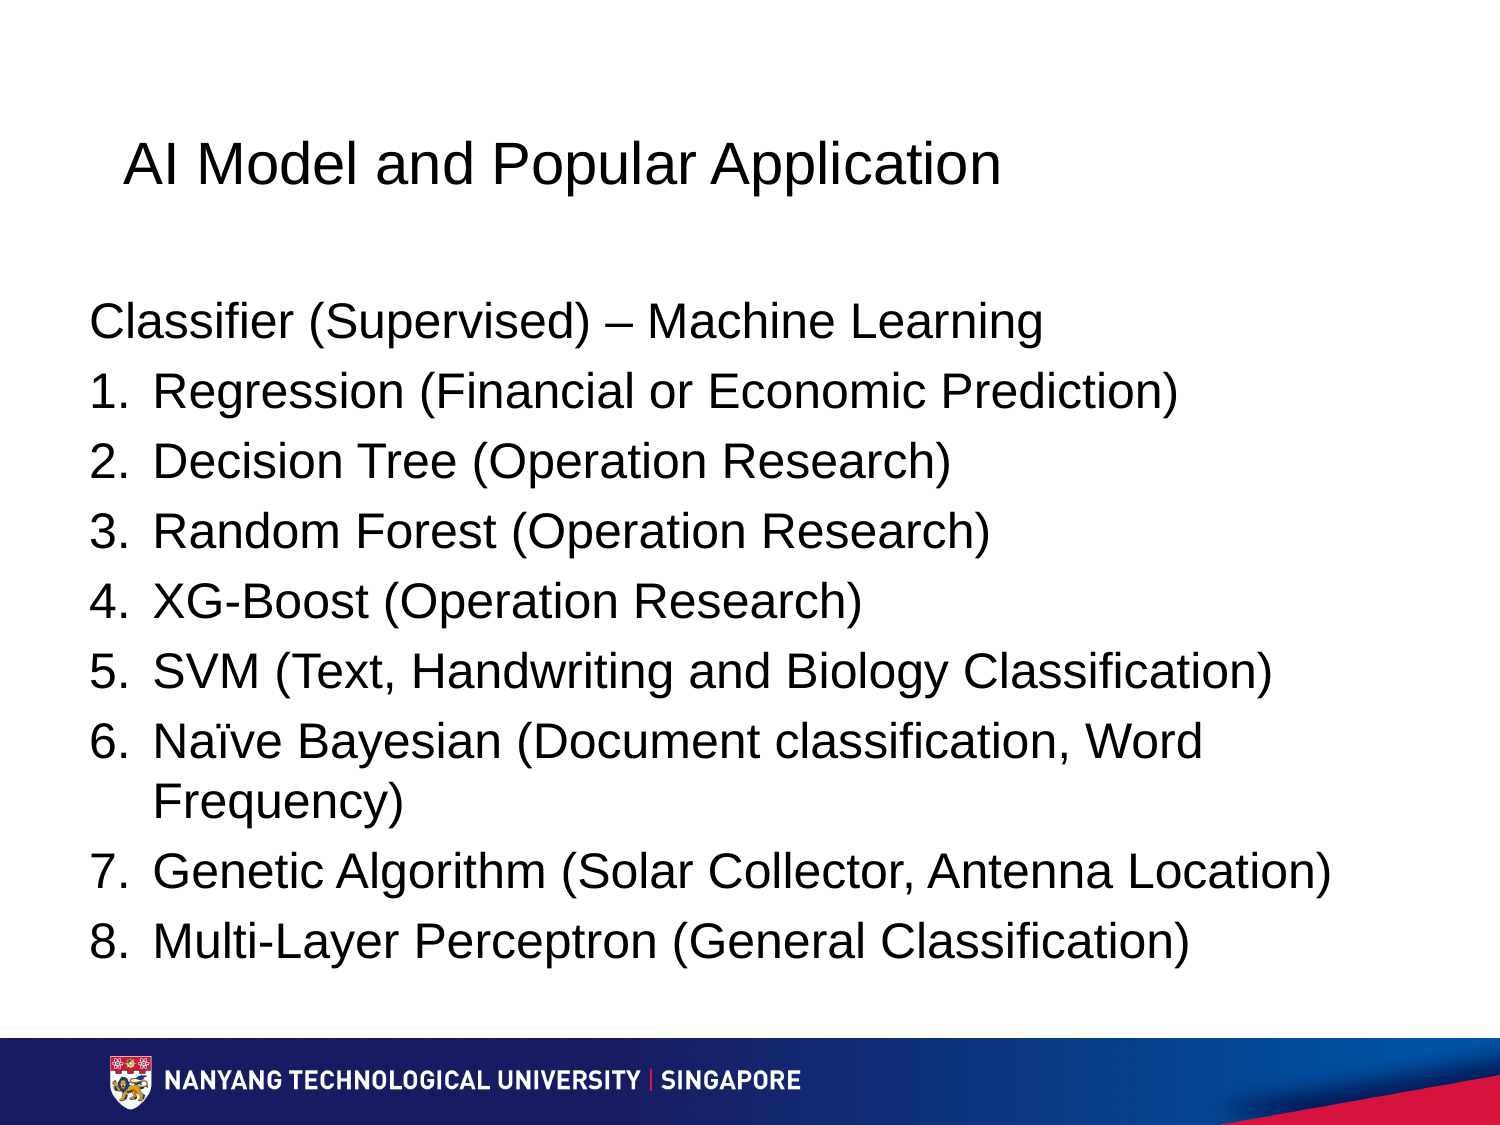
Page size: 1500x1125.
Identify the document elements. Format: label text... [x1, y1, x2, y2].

picture [0, 1038, 1500, 1125]
list Classifier (Supervised) – Machine Learning Regression (Financial or Economic Prediction) Decision Tree (Operation Research) Random Forest (Operation Research) XG-Boost (Operation Research) SVM (Text, Handwriting and Biology Classification) Naïve Bayesian (Document classification, Word Frequency) Genetic Algorithm (Solar Collector, Antenna Location) Multi-Layer Perceptron (General Classification) [74, 281, 1352, 981]
title AI Model and Popular Application [108, 89, 1122, 231]
